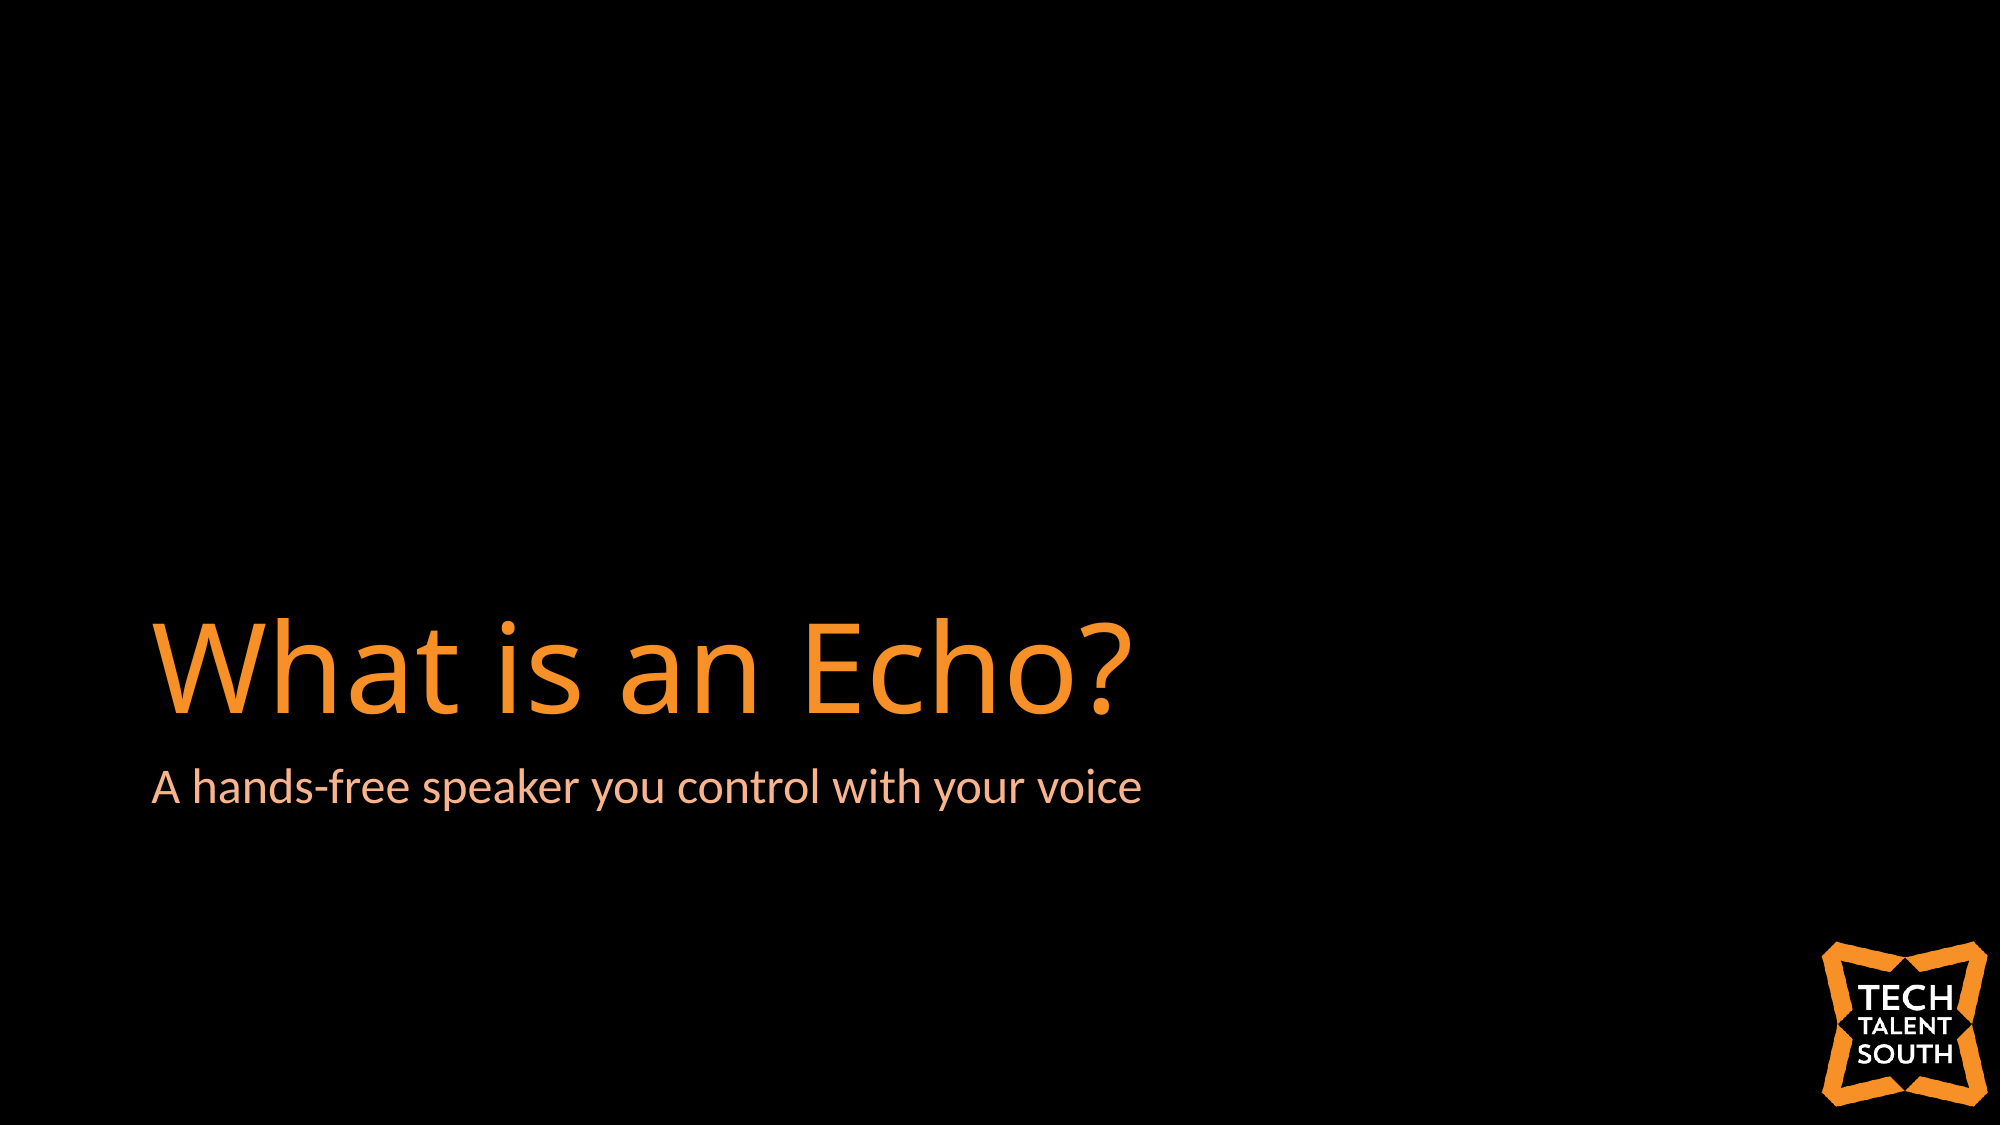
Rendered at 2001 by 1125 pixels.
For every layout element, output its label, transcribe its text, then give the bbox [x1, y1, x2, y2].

picture [1821, 941, 1988, 1107]
title What is an Echo? [136, 280, 1862, 749]
list A hands-free speaker you control with your voice [136, 752, 1862, 999]
